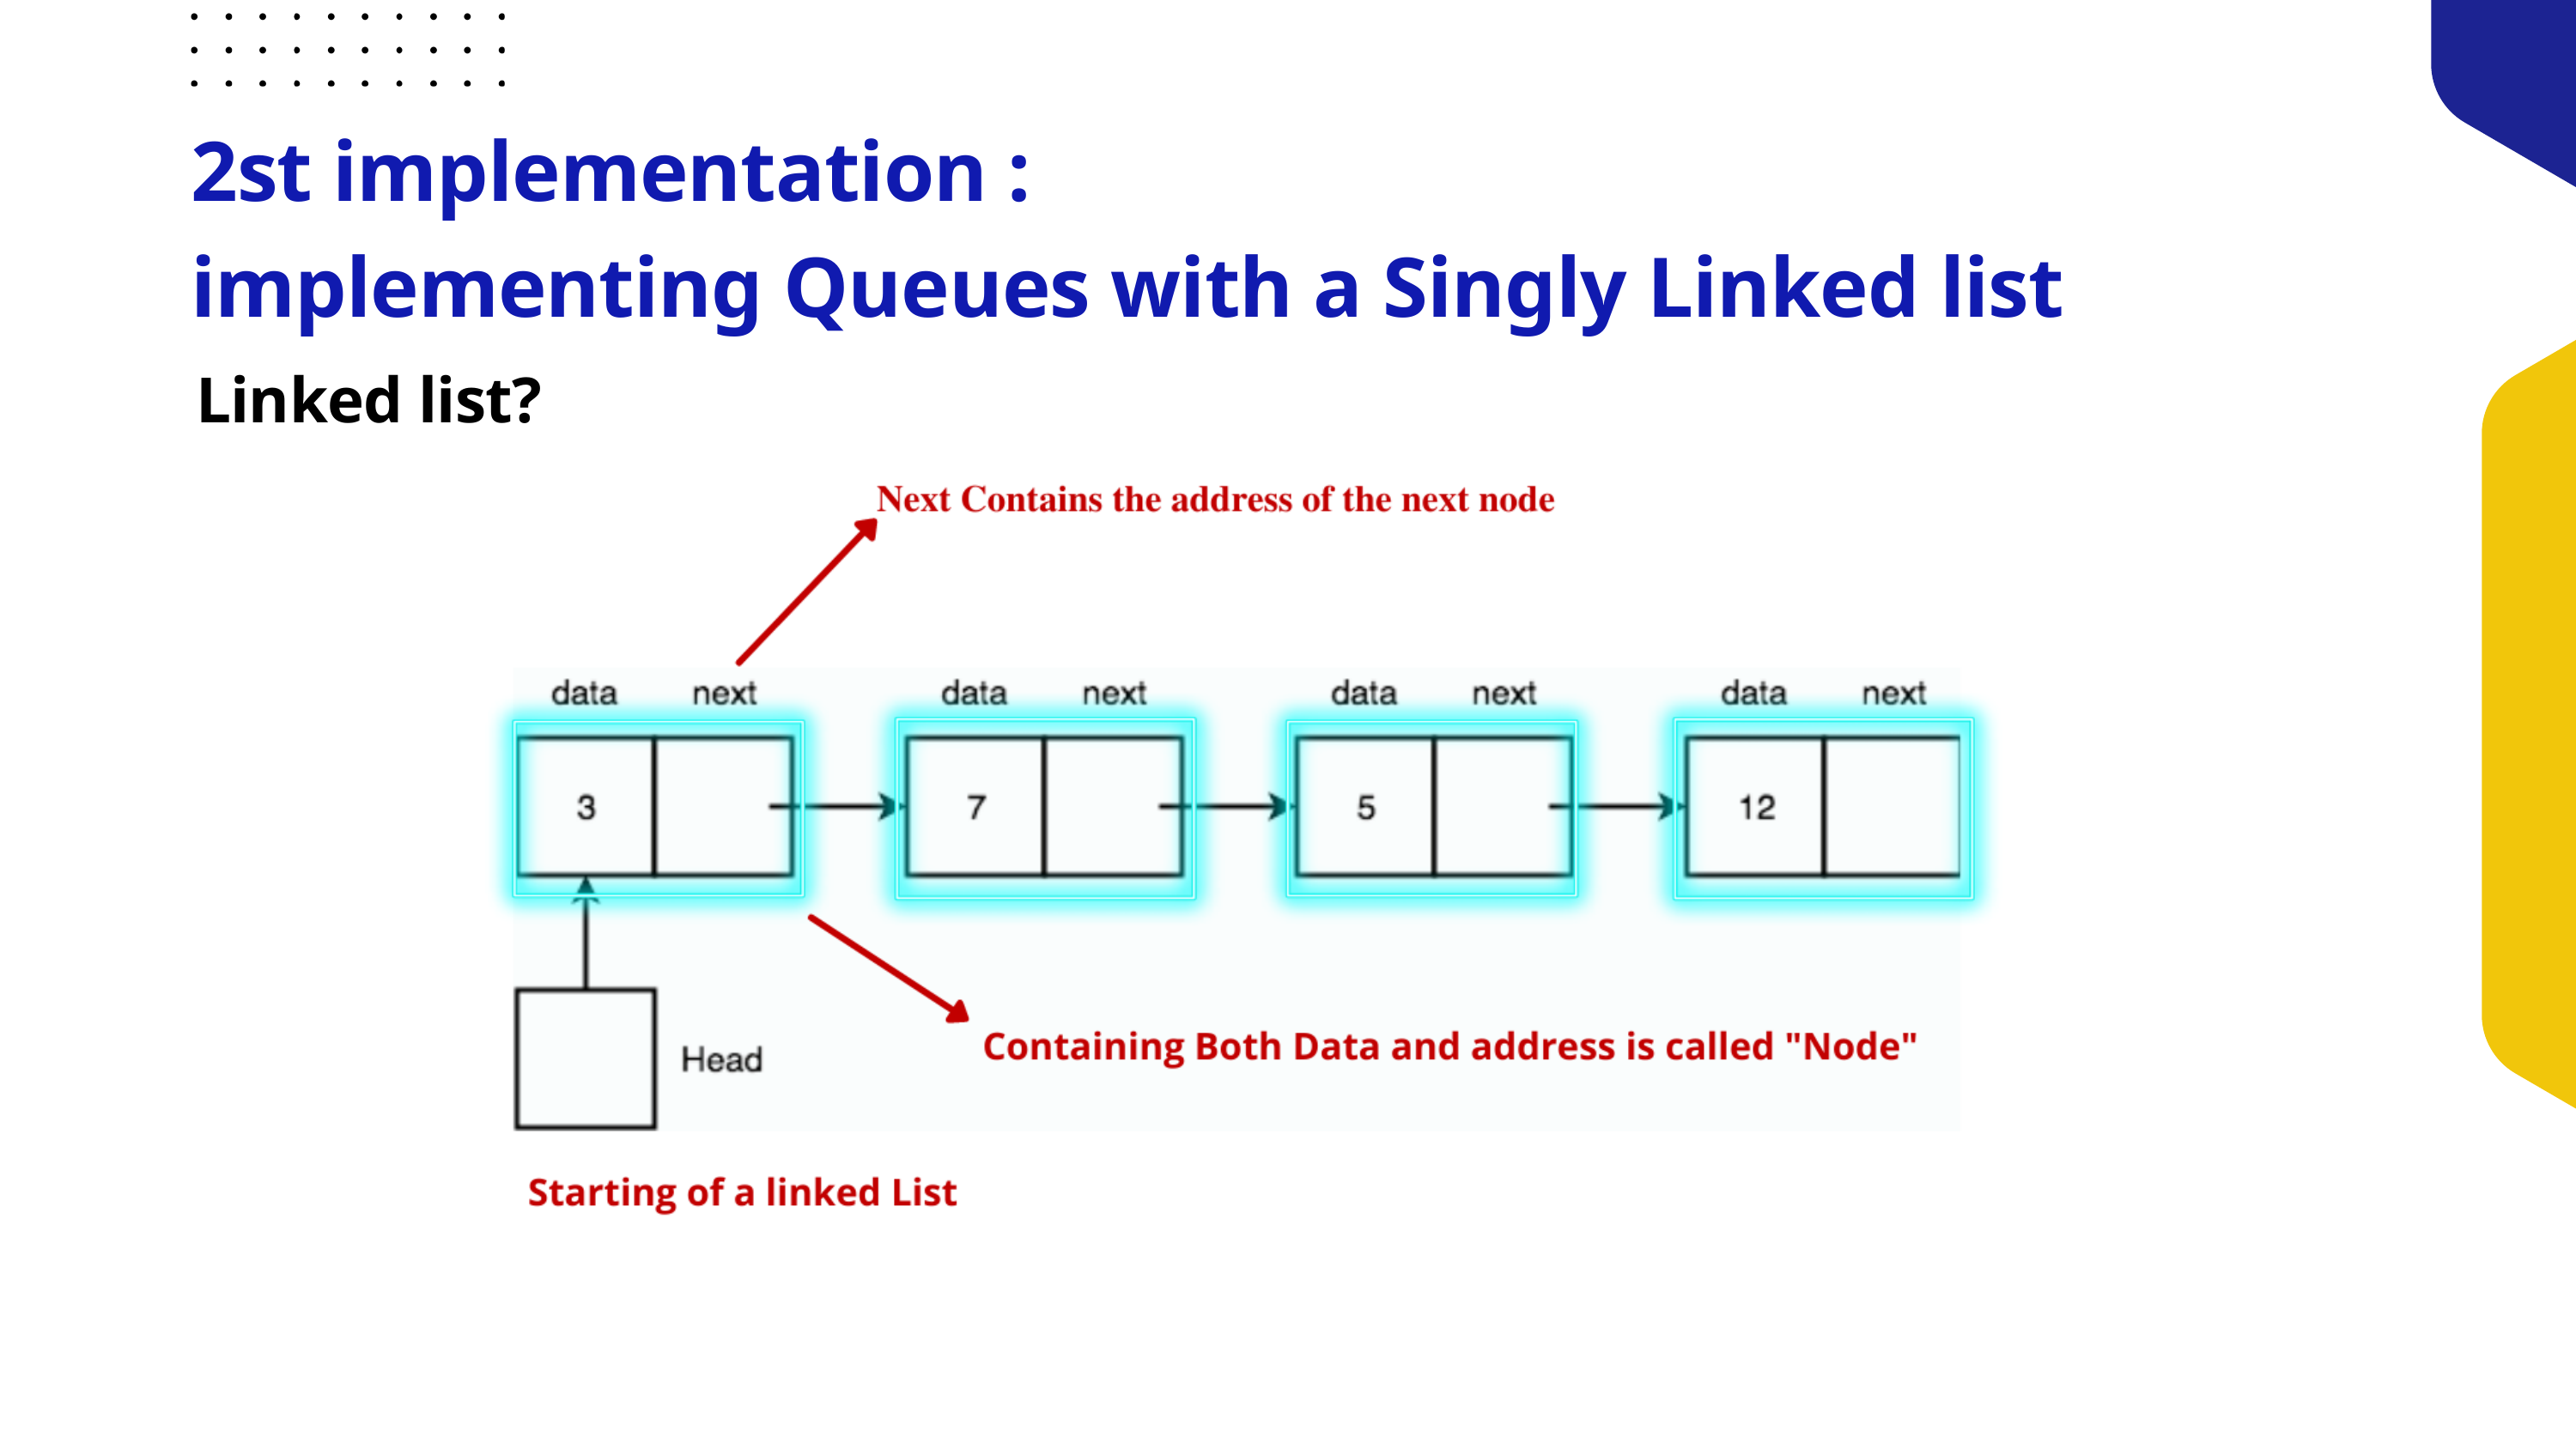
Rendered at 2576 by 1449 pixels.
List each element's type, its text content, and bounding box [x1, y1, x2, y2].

text_box [440, 461, 2033, 1304]
text_box 2st implementation : implementing Queues with a Singly Linked list [191, 0, 2093, 334]
text_box Linked list? [144, 348, 594, 436]
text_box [2482, 64, 2576, 1384]
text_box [2431, 0, 2576, 207]
